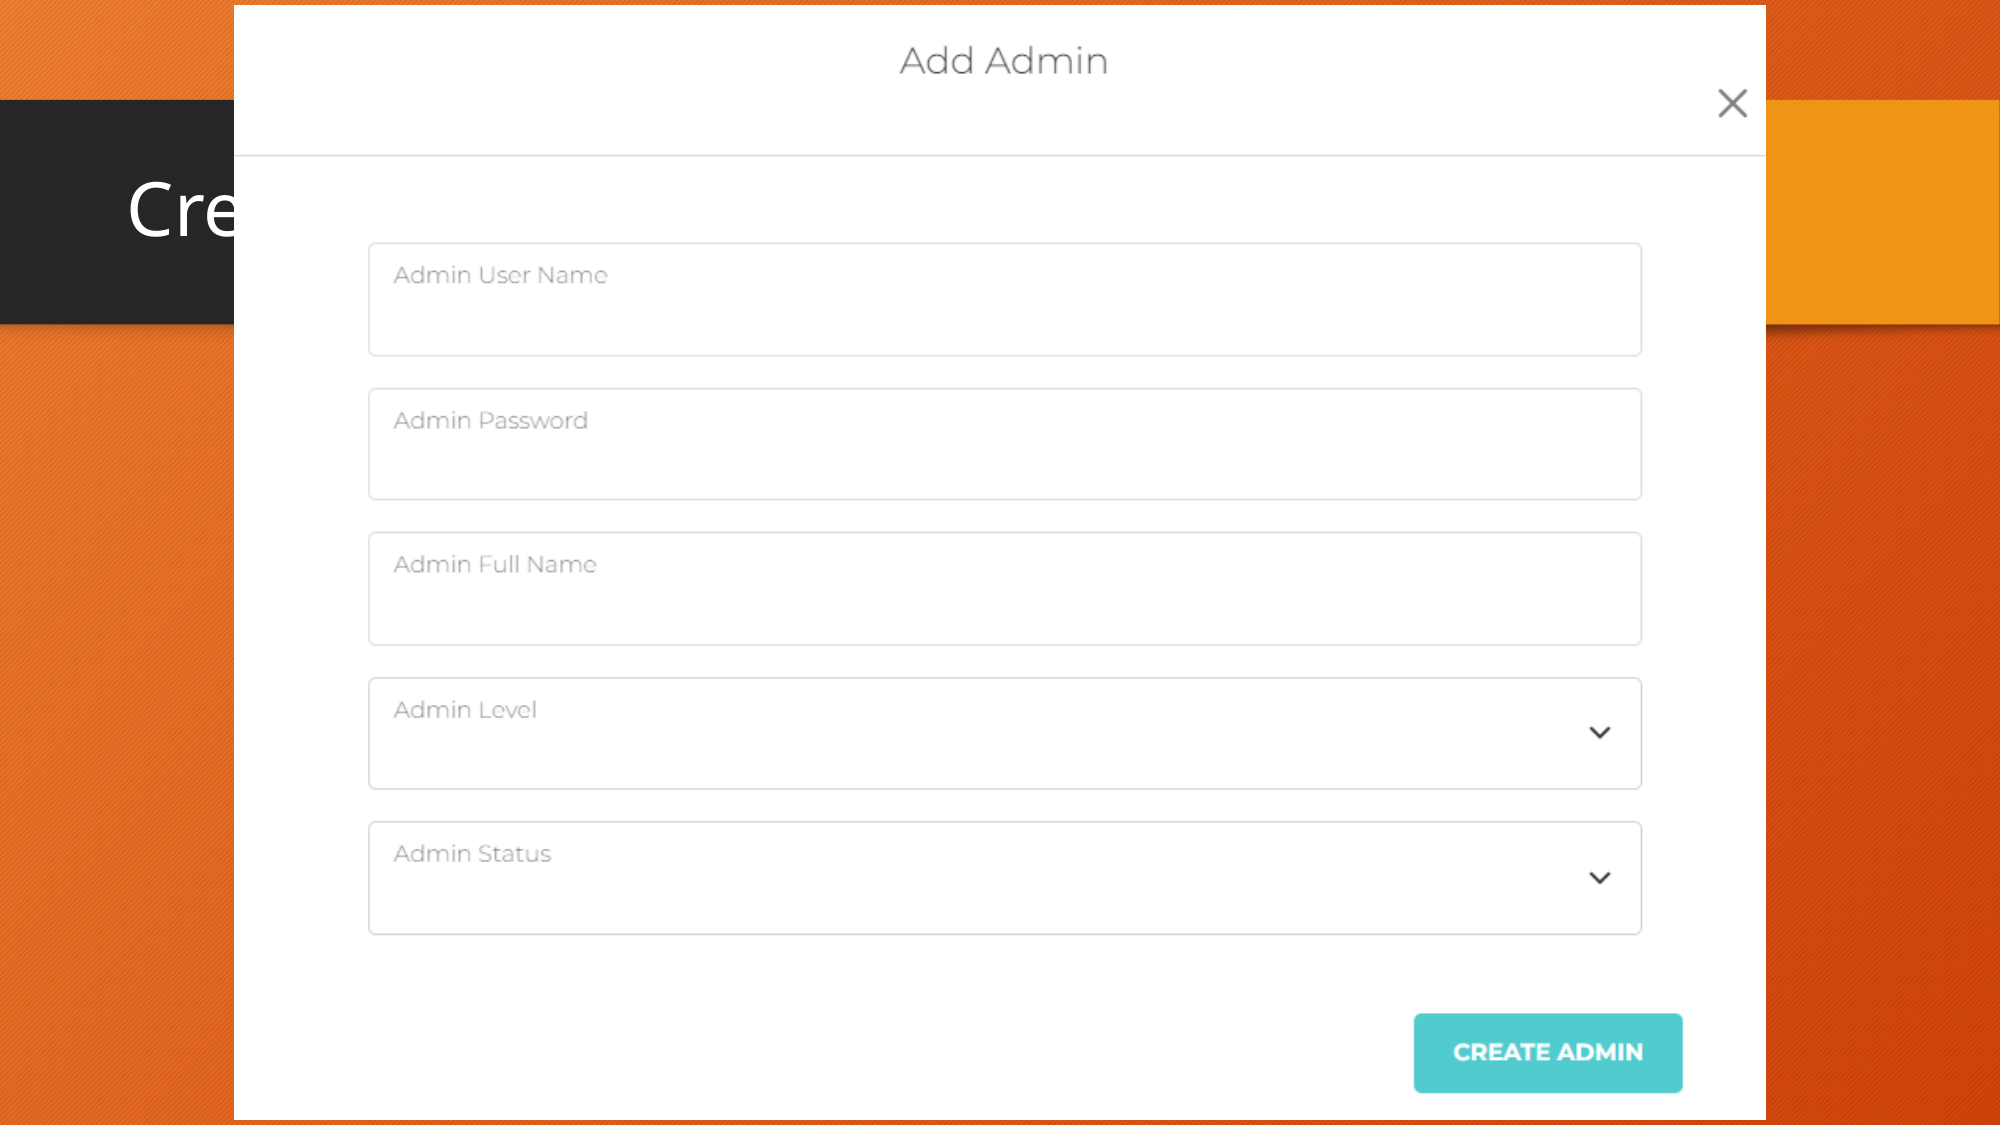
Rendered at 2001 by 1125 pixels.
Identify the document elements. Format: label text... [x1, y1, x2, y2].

title Create Admin [111, 123, 234, 301]
picture [0, 5, 2000, 1120]
